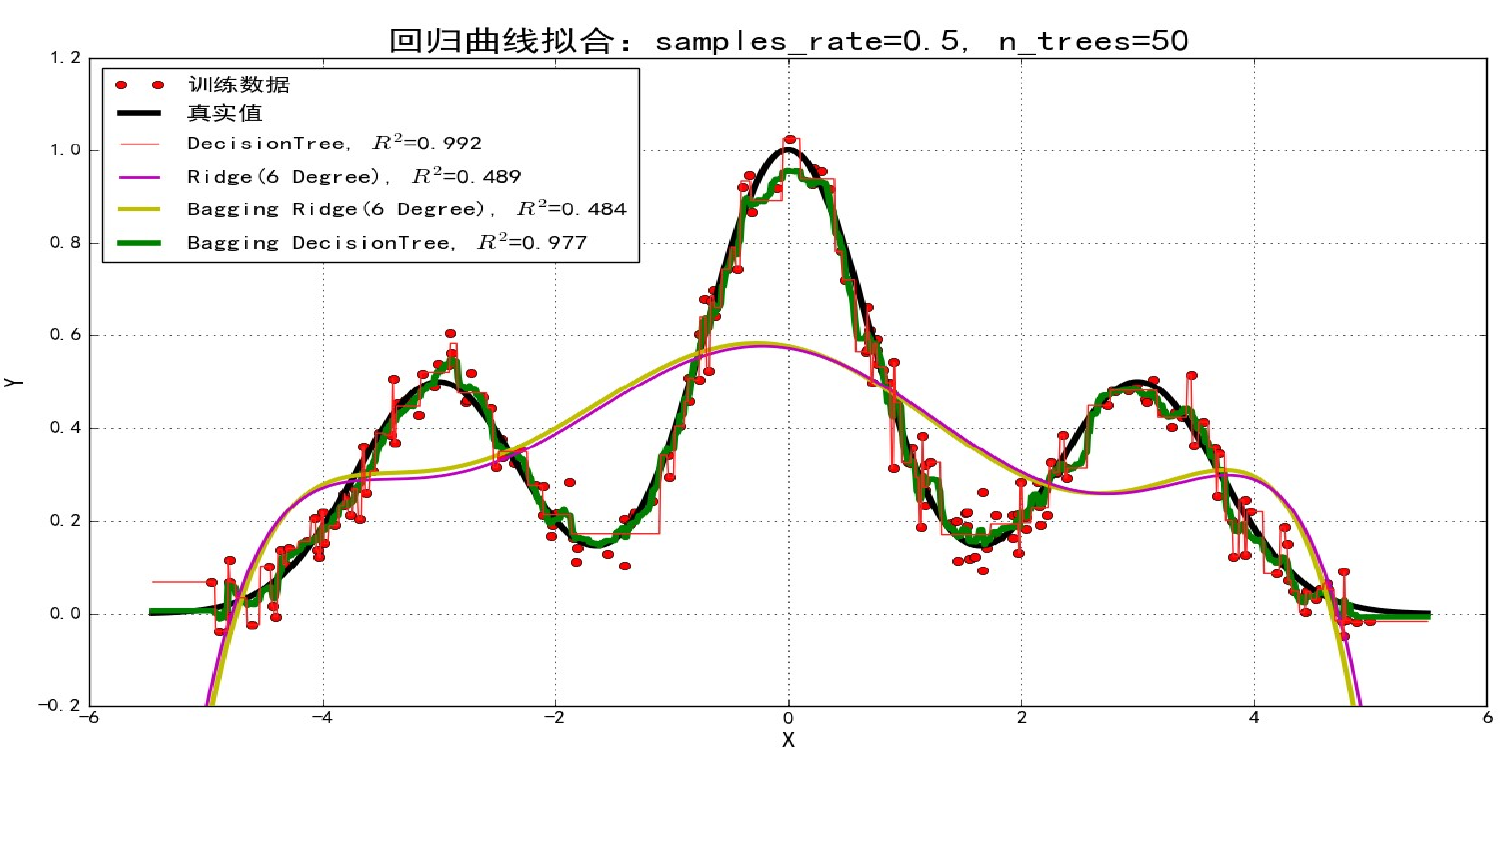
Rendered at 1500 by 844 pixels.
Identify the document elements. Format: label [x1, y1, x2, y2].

text_box [0, 23, 1500, 751]
